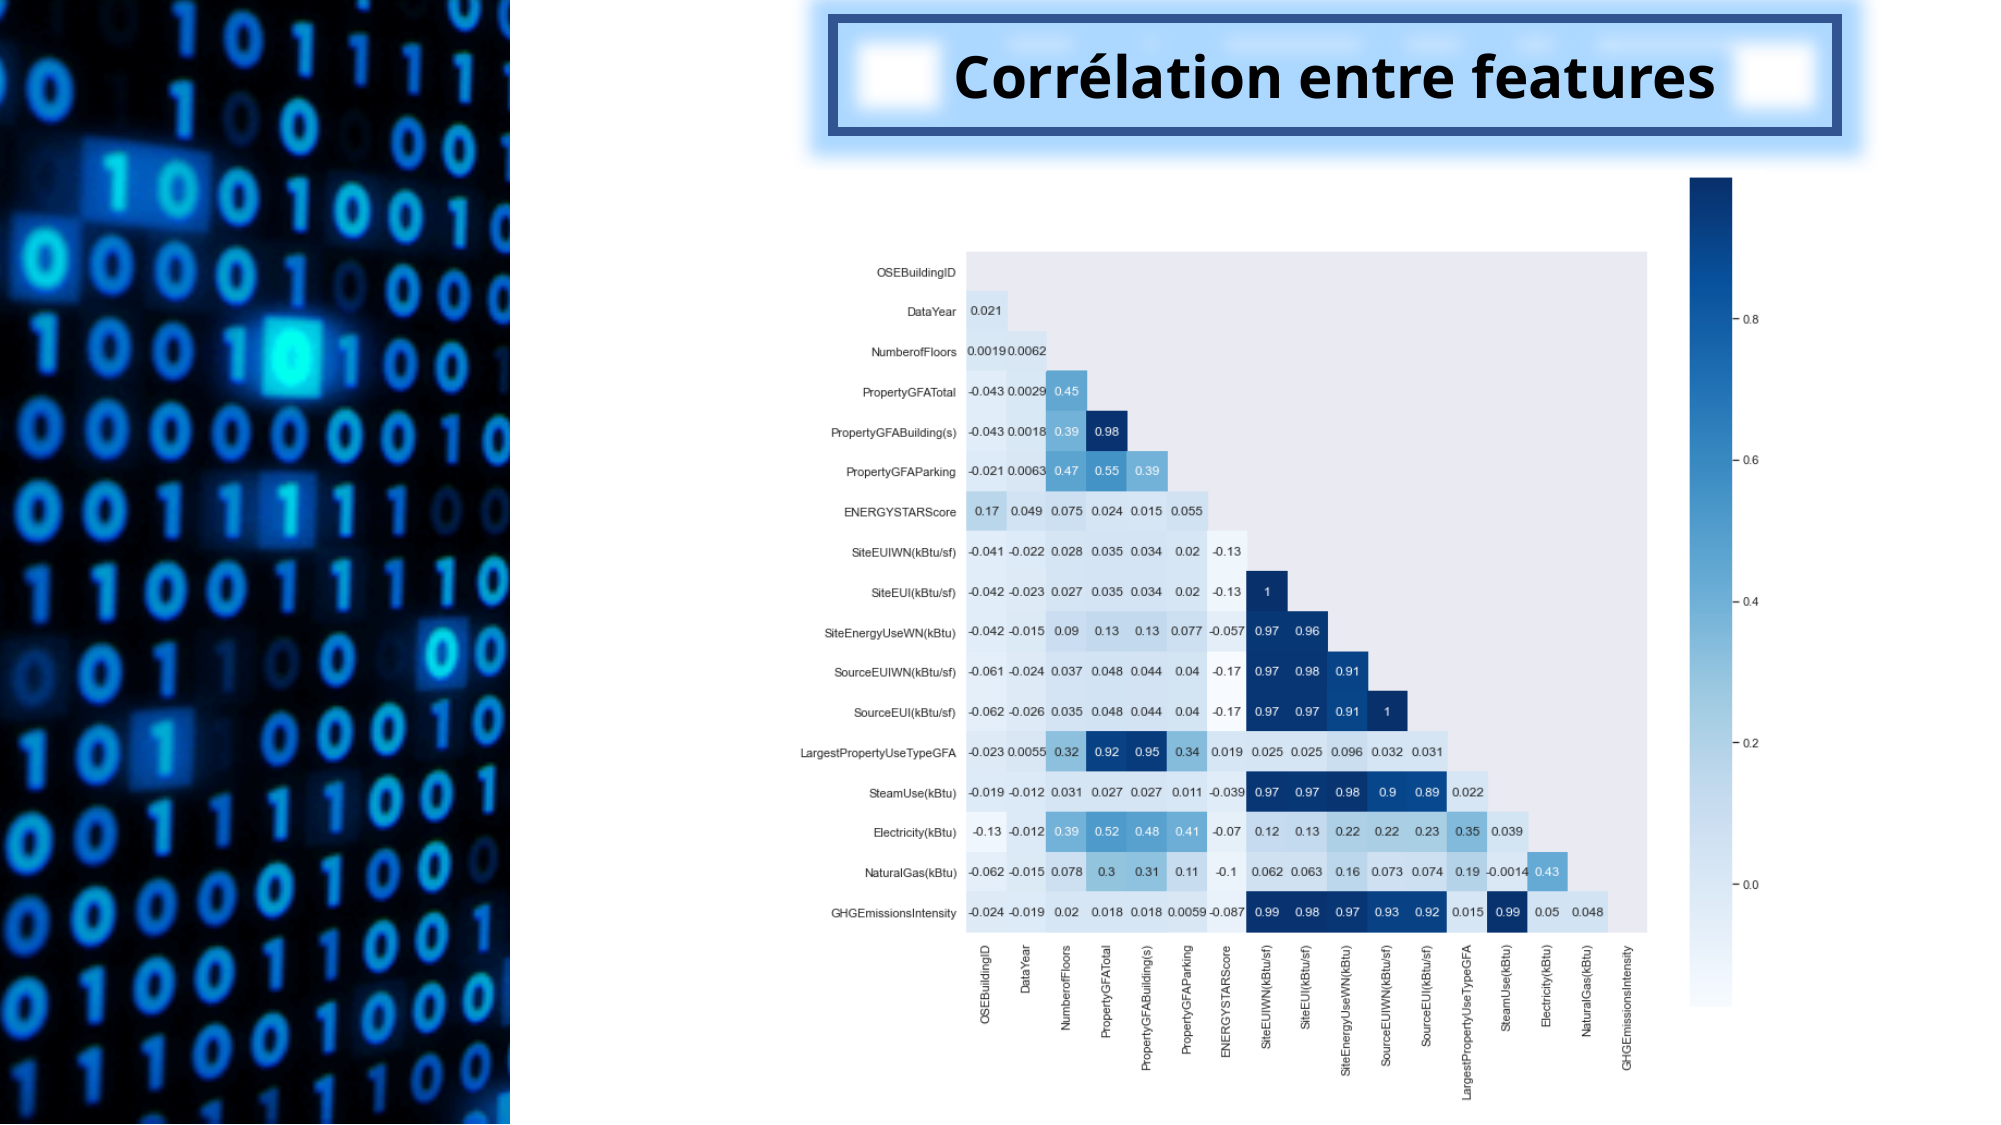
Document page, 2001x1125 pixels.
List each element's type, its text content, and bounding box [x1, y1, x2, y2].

picture [792, 170, 1766, 1107]
text_box Corrélation entre features [832, 17, 1838, 132]
picture [0, 0, 510, 1124]
